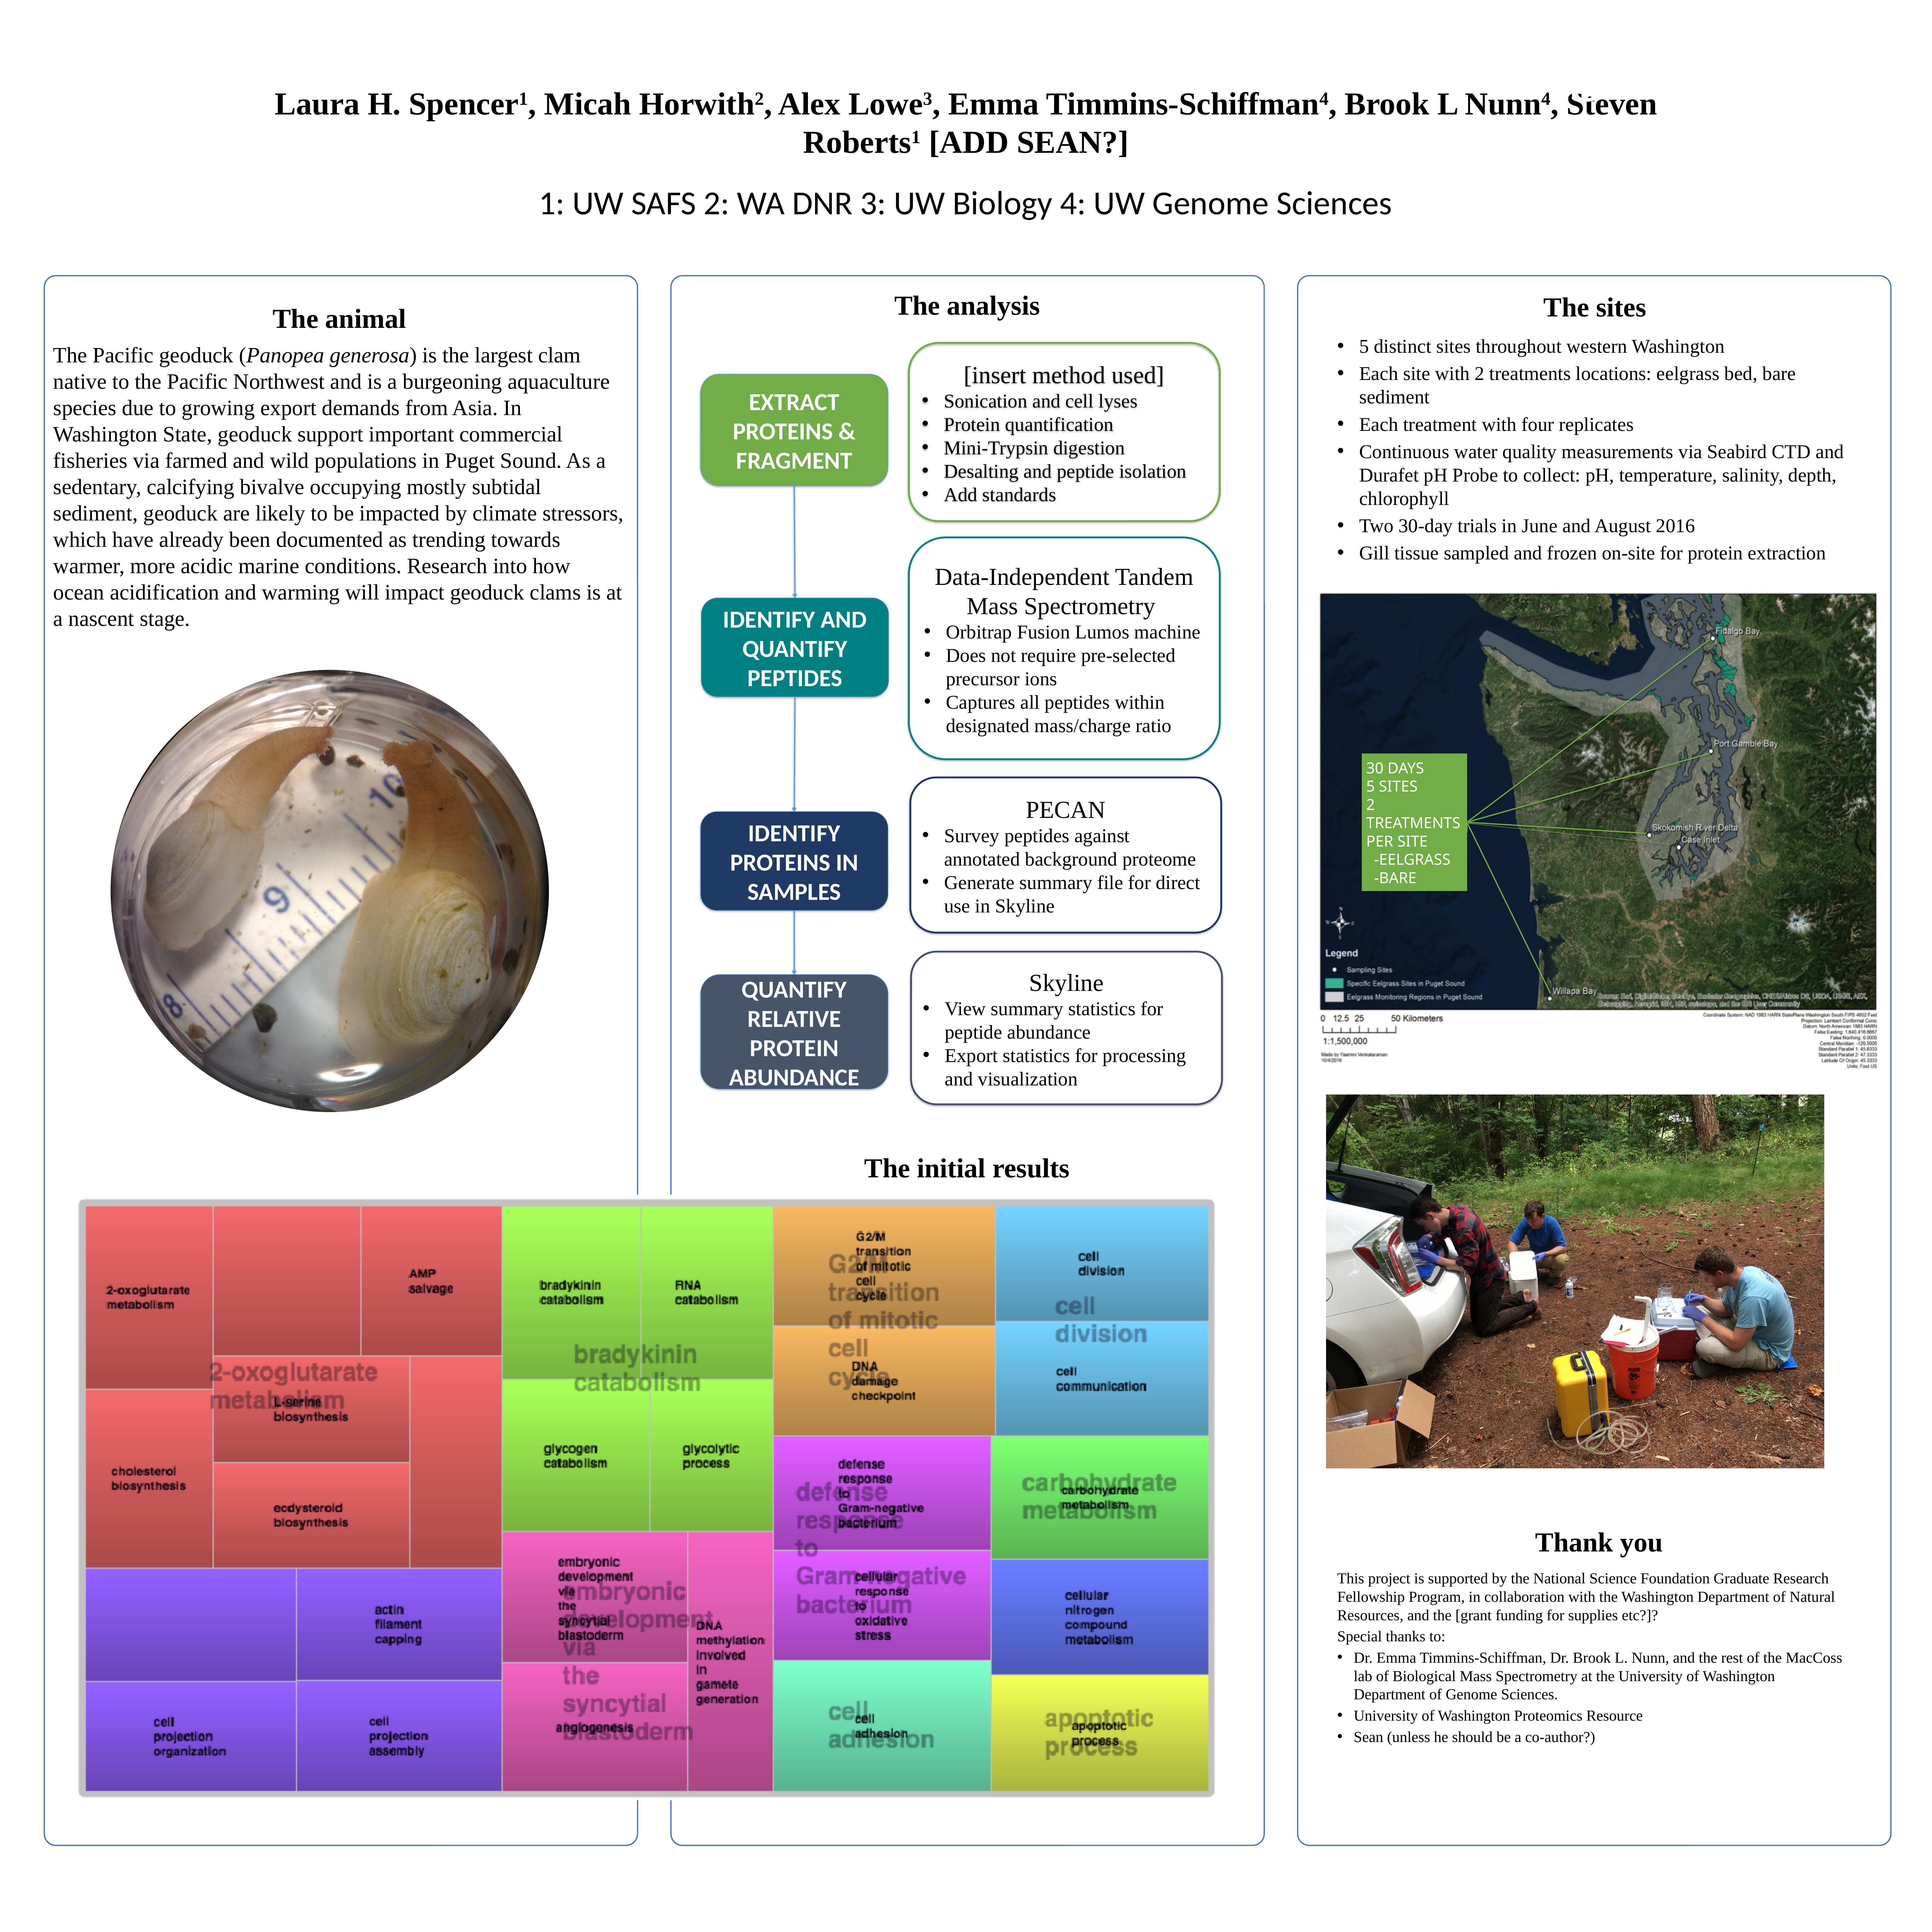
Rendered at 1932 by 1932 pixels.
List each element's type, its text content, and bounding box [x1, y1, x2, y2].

text_box Identify and quantify peptides [701, 597, 889, 697]
list PRETTY PLOT HERE [671, 1188, 1264, 1445]
list This project is supported by the National Science Foundation Graduate Research Fellowship Program, in collaboration with the Washington Department of Natural Resources, and the [grant funding for supplies etc?]? Special thanks to: Dr. Emma Timmins-Schiffman, Dr. Brook L. Nunn, and the rest of the MacCoss lab of Biological Mass Spectrometry at the University of Washington Department of Genome Sciences. University of Washington Proteomics Resource Sean (unless he should be a co-author?) [1326, 1557, 1859, 1827]
text_box Skyline View summary statistics for peptide abundance Export statistics for processing and visualization [911, 951, 1222, 1105]
list Laura H. Spencer1, Micah Horwith2, Alex Lowe3, Emma Timmins-Schiffman4, Brook L Nunn4, Steven Roberts1 [ADD SEAN?] [256, 119, 1676, 162]
text_box Data-Independent Tandem Mass Spectrometry Orbitrap Fusion Lumos machine Does not require pre-selected precursor ions Captures all peptides within designated mass/charge ratio [908, 537, 1220, 760]
text_box PECAN Survey peptides against annotated background proteome Generate summary file for direct use in Skyline [910, 777, 1222, 933]
text_box [insert method used] Sonication and cell lyses Protein quantification Mini-Trypsin digestion Desalting and peptide isolation Add standards [908, 342, 1220, 521]
list The objectives [44, 1190, 637, 1222]
list The sites [1298, 285, 1892, 327]
text_box Quantify relative protein abundance [700, 974, 888, 1090]
text_box The questions [43, 1524, 72, 1566]
list Thank you [1302, 1519, 1896, 1562]
list Geoduck as indicators of environmental change [256, 19, 1676, 119]
picture [74, 1194, 1222, 1800]
list 1: UW SAFS 2: WA DNR 3: UW Biology 4: UW Genome Sciences [256, 179, 1676, 235]
list The Pacific geoduck (Panopea generosa) is the largest clam native to the Pacific Northwest and is a burgeoning aquaculture species due to growing export demands from Asia. In Washington State, geoduck support important commercial fisheries via farmed and wild populations in Puget Sound. As a sedentary, calcifying bivalve occupying mostly subtidal sediment, geoduck are likely to be impacted by climate stressors, which have already been documented as trending towards warmer, more acidic marine conditions. Research into how ocean acidification and warming will impact geoduck clams is at a nascent stage. [42, 329, 636, 701]
list The analysis [671, 283, 1264, 325]
list The animal [43, 296, 636, 338]
picture [1326, 1095, 1824, 1468]
text_box Identify proteins in samples [700, 811, 888, 911]
text_box Extract proteins & fragment [700, 374, 888, 486]
picture [110, 670, 549, 1112]
list 5 distinct sites throughout western Washington Each site with 2 treatments locations: eelgrass bed, bare sediment Each treatment with four replicates Continuous water quality measurements via Seabird CTD and Durafet pH Probe to collect: pH, temperature, salinity, depth, chlorophyll Two 30-day trials in June and August 2016 Gill tissue sampled and frozen on-site for protein extraction [1326, 322, 1880, 585]
list The initial results [671, 1145, 1264, 1188]
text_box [1314, 586, 1882, 1070]
